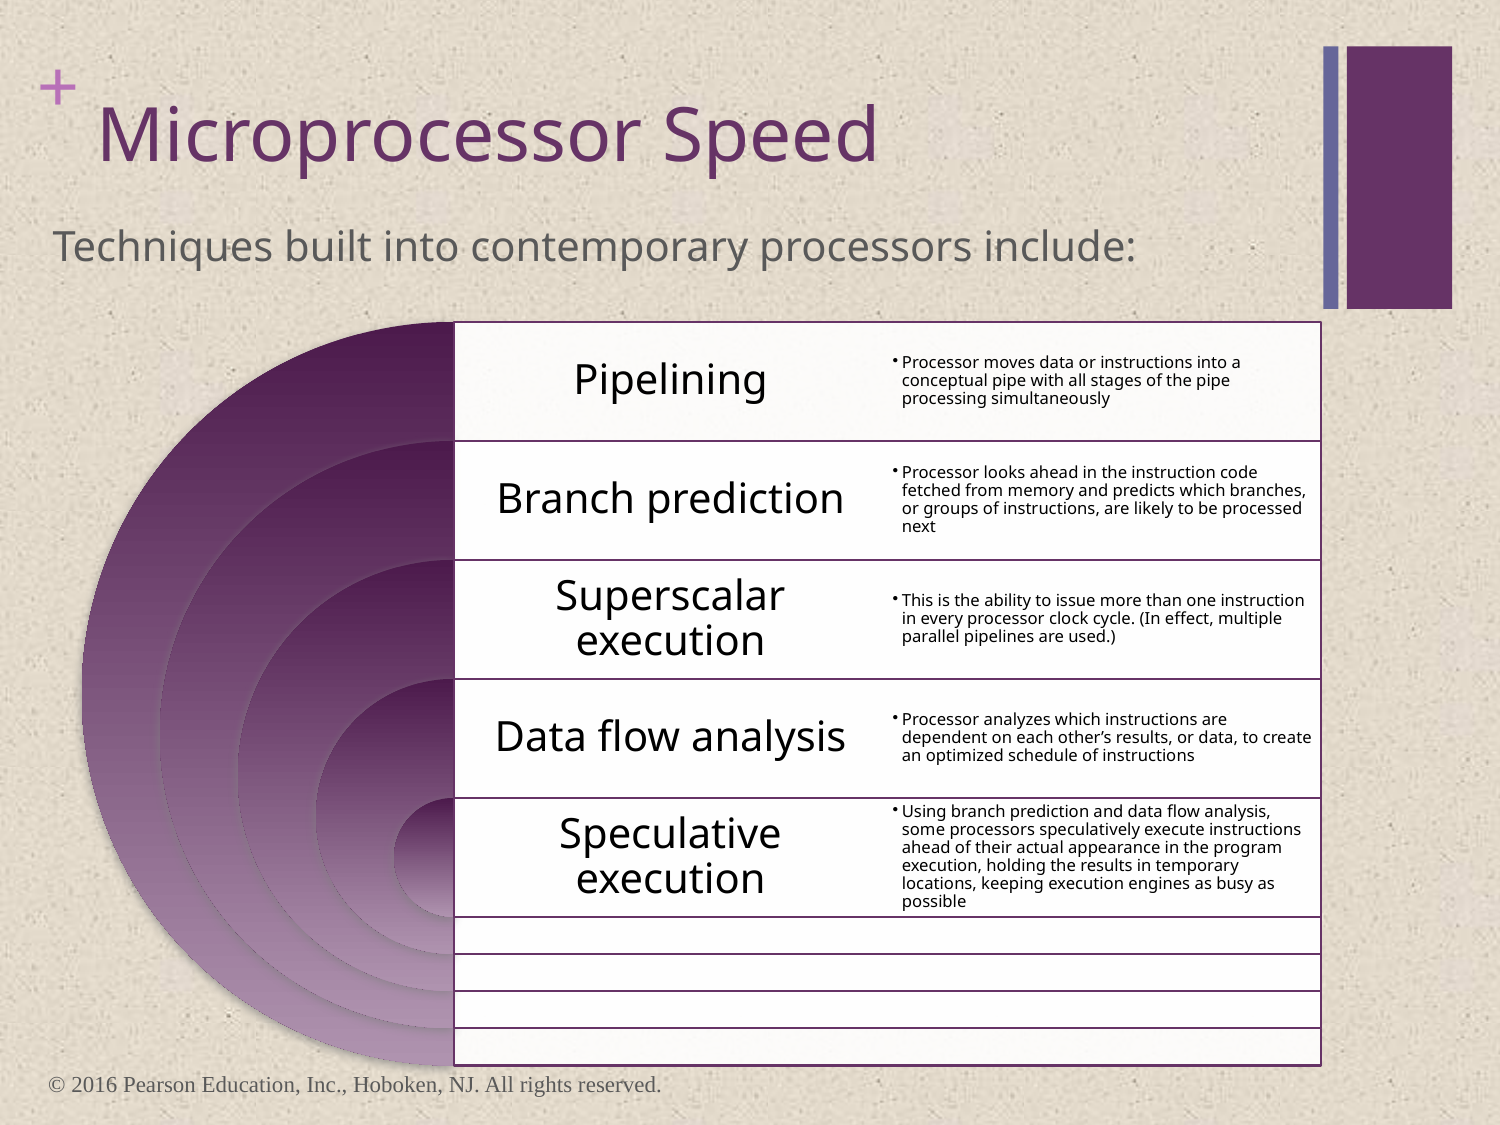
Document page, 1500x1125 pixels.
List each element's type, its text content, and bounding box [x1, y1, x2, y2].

footer © 2016 Pearson Education, Inc., Hoboken, NJ. All rights reserved. [33, 1053, 1038, 1114]
picture [0, 0, 1500, 1125]
list Techniques built into contemporary processors include: [37, 212, 1278, 313]
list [81, 299, 1322, 1088]
title Microprocessor Speed [81, 79, 1322, 263]
